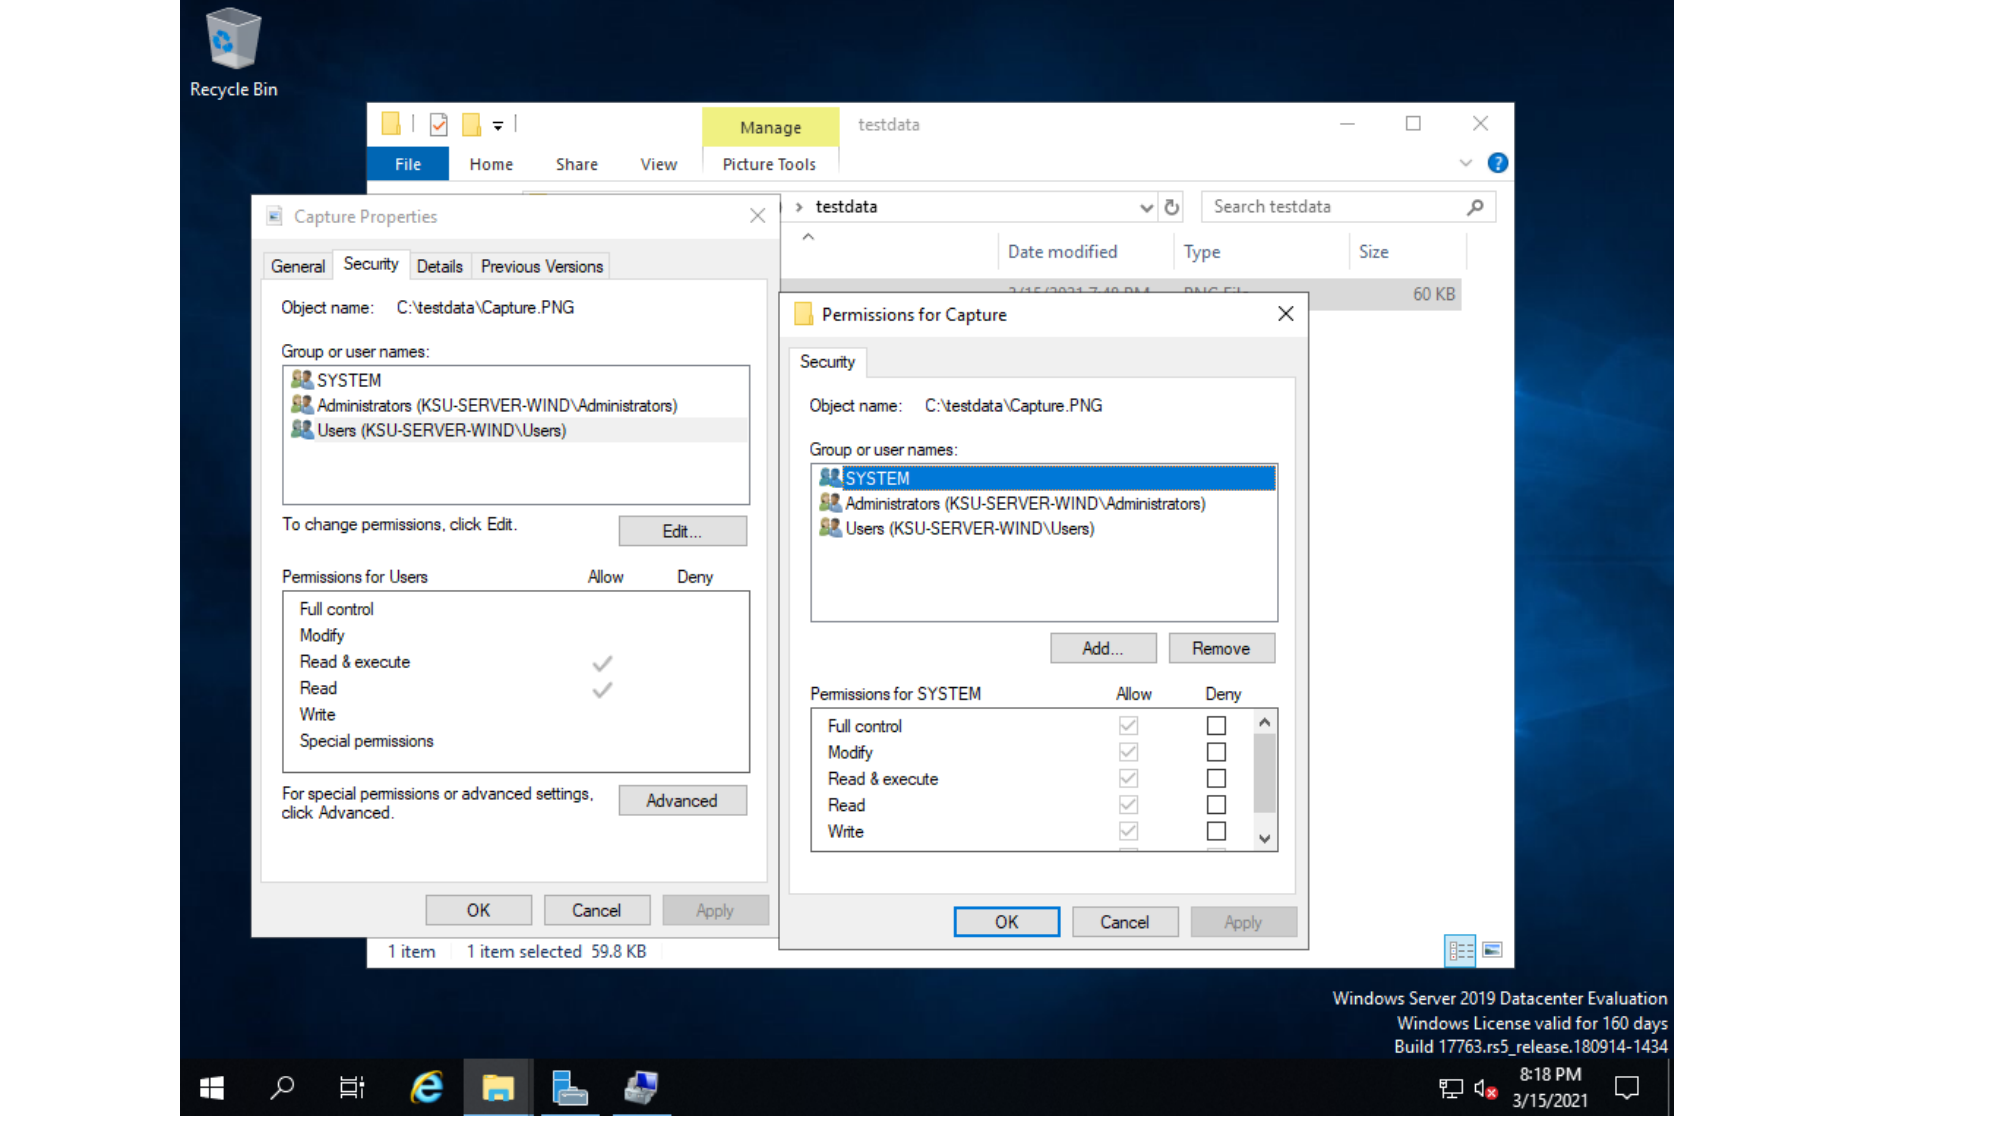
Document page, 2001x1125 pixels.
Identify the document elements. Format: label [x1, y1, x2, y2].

picture [180, 0, 1674, 1116]
